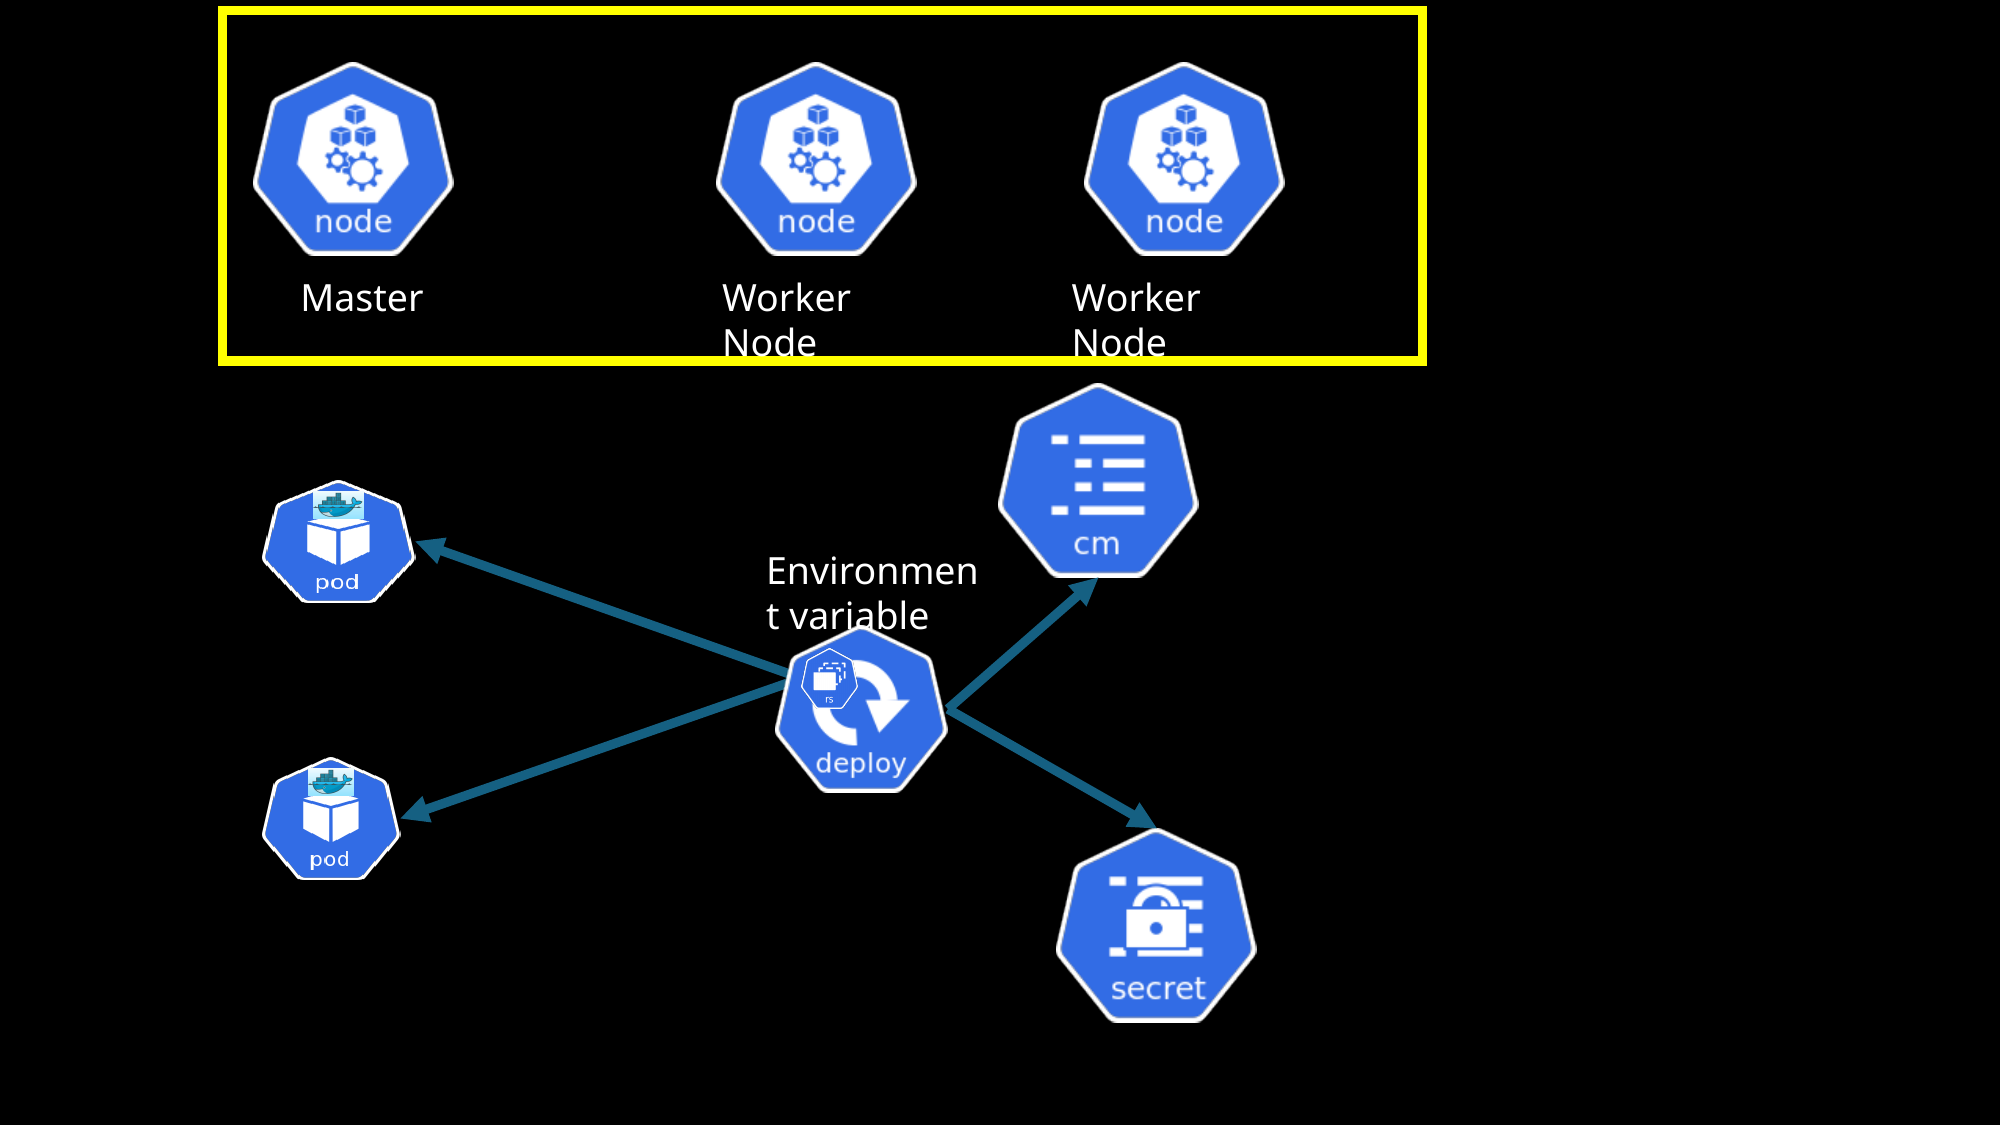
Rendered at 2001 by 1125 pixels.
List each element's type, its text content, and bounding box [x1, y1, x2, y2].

text_box Worker Node [1056, 266, 1312, 372]
picture [774, 624, 947, 794]
picture [716, 61, 918, 257]
picture [1083, 61, 1285, 257]
text_box [221, 9, 1424, 363]
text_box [399, 677, 803, 819]
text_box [261, 757, 401, 880]
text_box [262, 480, 416, 603]
picture [252, 61, 454, 257]
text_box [414, 540, 802, 677]
text_box Master [285, 266, 454, 327]
picture [1056, 827, 1258, 1023]
text_box Environment variable [751, 539, 997, 624]
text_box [947, 576, 1099, 708]
picture [997, 383, 1199, 578]
text_box Worker Node [707, 266, 962, 372]
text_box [947, 708, 1158, 830]
